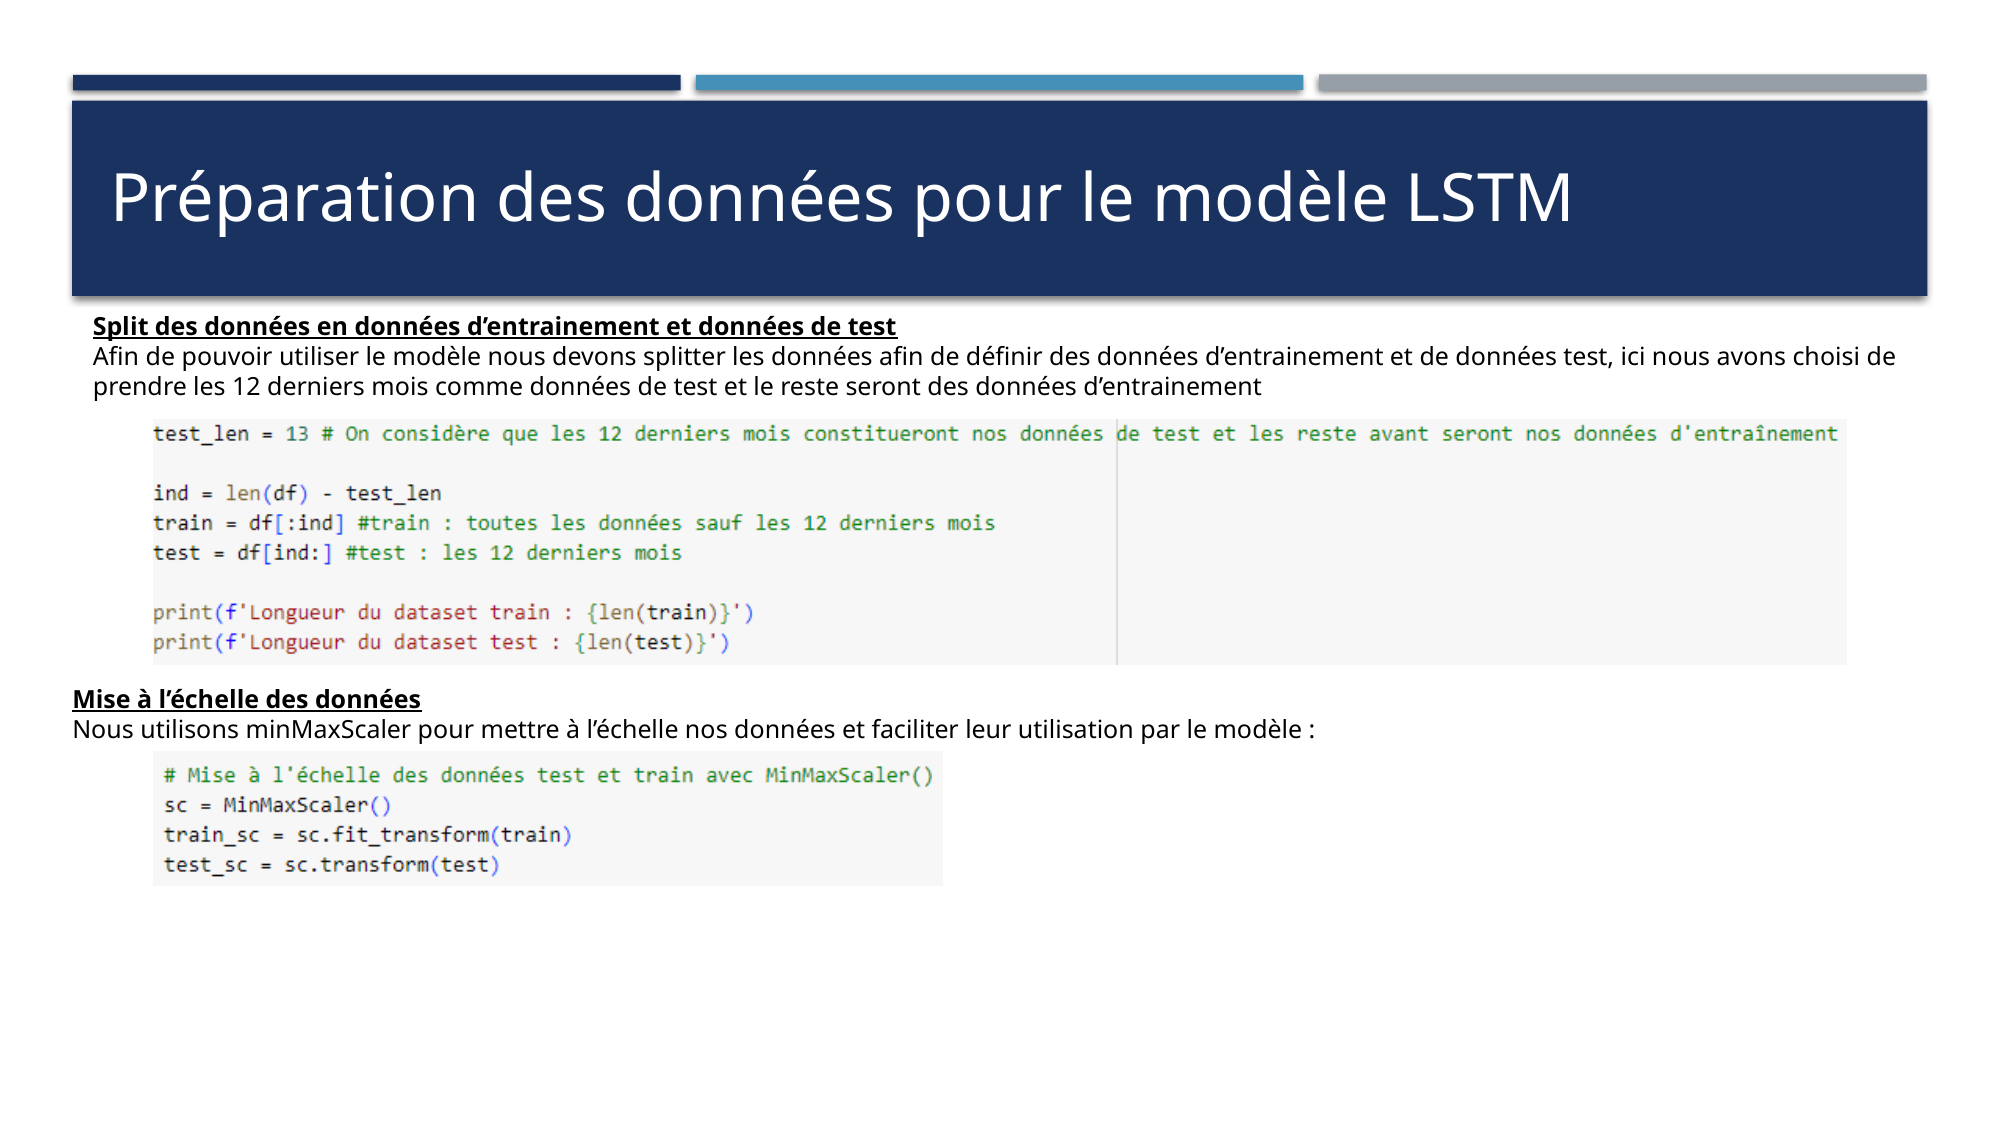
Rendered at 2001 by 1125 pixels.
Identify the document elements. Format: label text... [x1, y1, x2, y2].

picture [153, 751, 944, 887]
text_box Préparation des données pour le modèle LSTM [95, 147, 1792, 242]
text_box Mise à l’échelle des données Nous utilisons minMaxScaler pour mettre à l’échelle nos données et faciliter leur utilisation par le modèle : [57, 675, 1902, 751]
text_box Split des données en données d’entrainement et données de test Afin de pouvoir utiliser le modèle nous devons splitter les données afin de définir des données d’entrainement et de données test, ici nous avons choisi de prendre les 12 derniers mois comme données de test et le reste seront des données d’entrainement [78, 303, 1922, 408]
picture [153, 419, 1847, 666]
